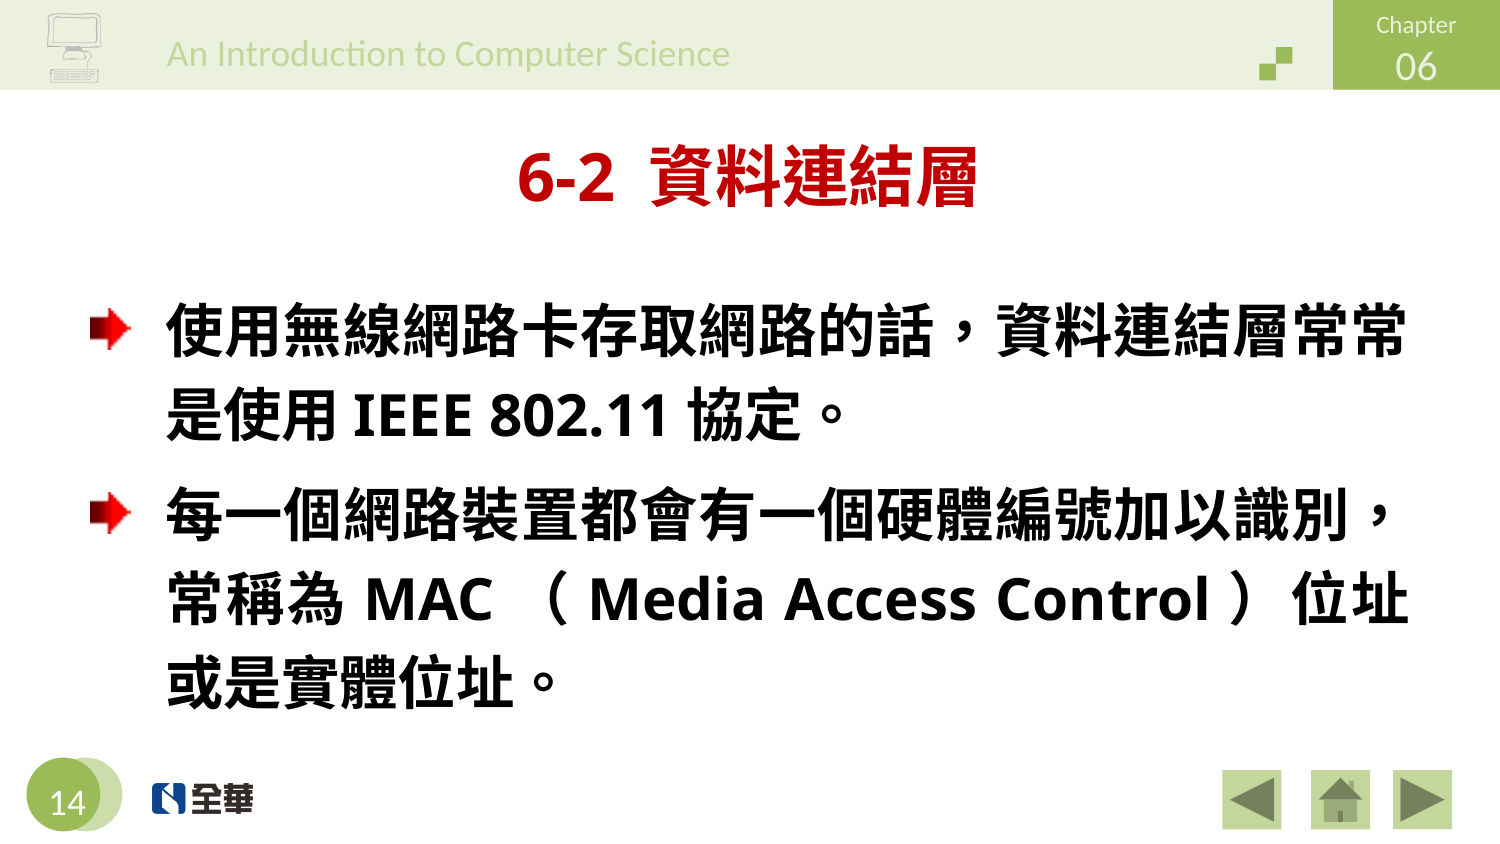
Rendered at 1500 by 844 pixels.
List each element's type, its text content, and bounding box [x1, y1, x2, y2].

title 6-2 資料連結層 [75, 104, 1425, 245]
picture [90, 492, 131, 534]
picture [152, 783, 253, 814]
picture [47, 13, 101, 83]
list 使用無線網路卡存取網路的話，資料連結層常常是使用IEEE 802.11協定。 每一個網路裝置都會有一個硬體編號加以識別，常稱為MAC（Media Access Control）位址或是實體位址。 [75, 272, 1425, 754]
picture [90, 308, 131, 350]
